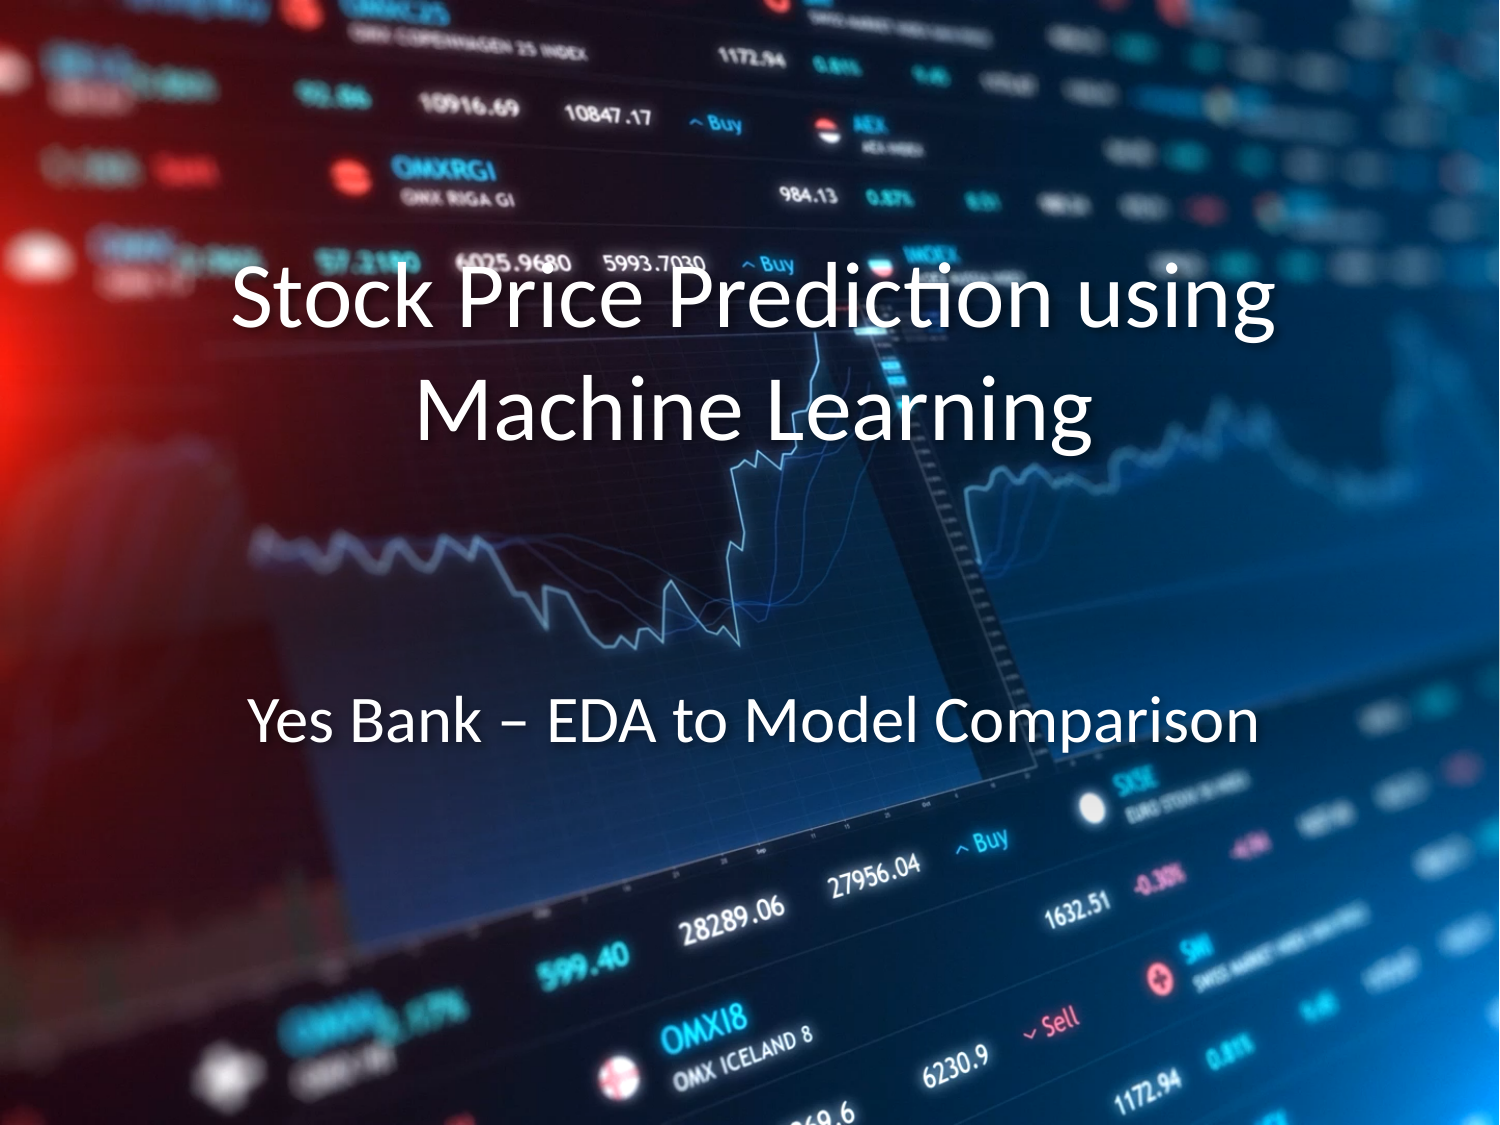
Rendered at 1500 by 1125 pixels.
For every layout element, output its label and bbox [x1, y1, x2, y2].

text_box [0, 0, 1500, 1125]
